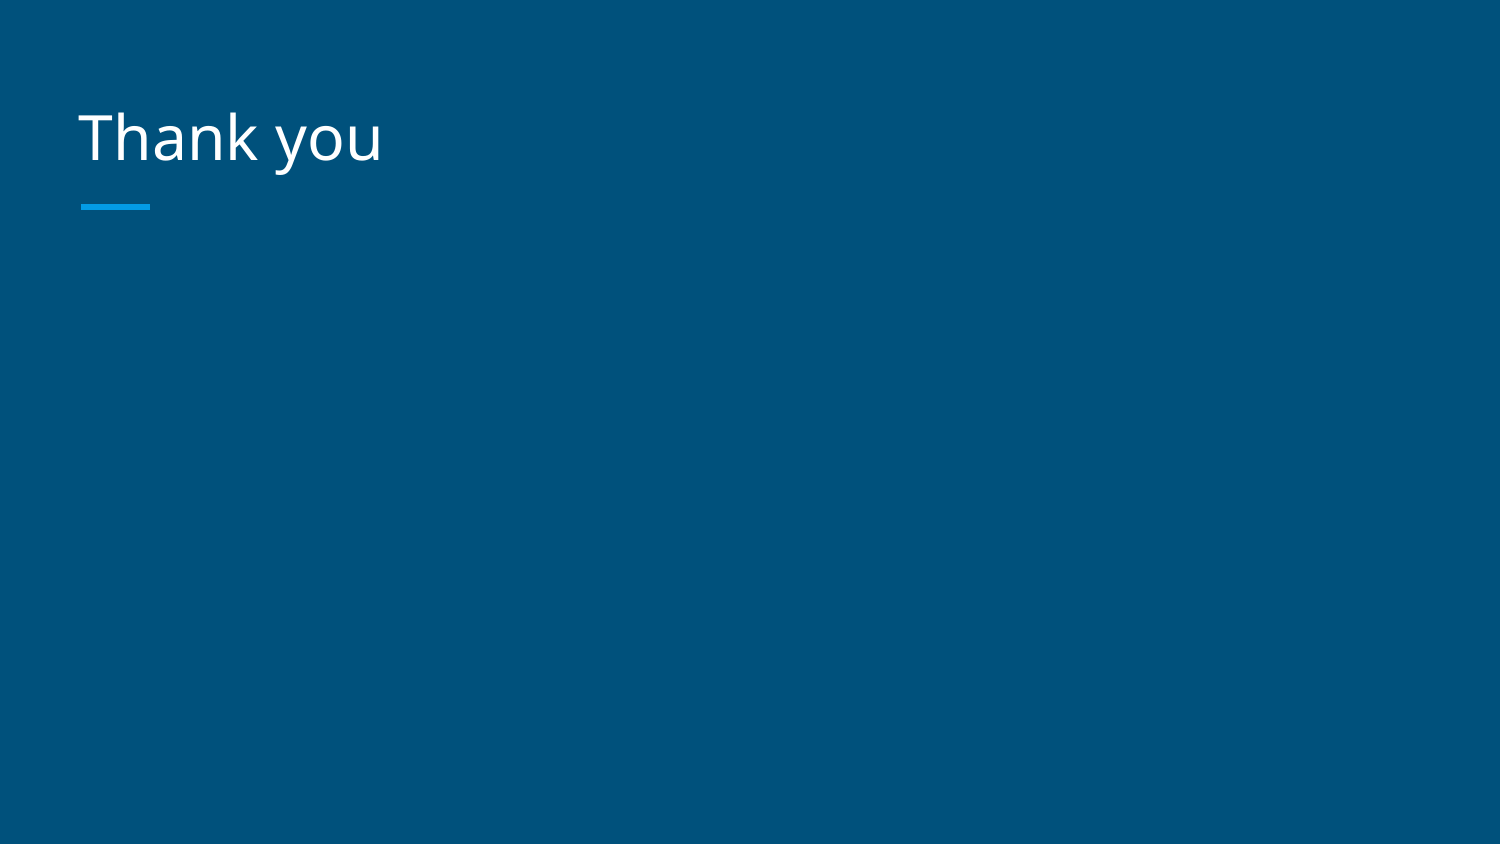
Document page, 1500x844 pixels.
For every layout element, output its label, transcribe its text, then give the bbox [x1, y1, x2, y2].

title Thank you [63, 75, 1437, 188]
